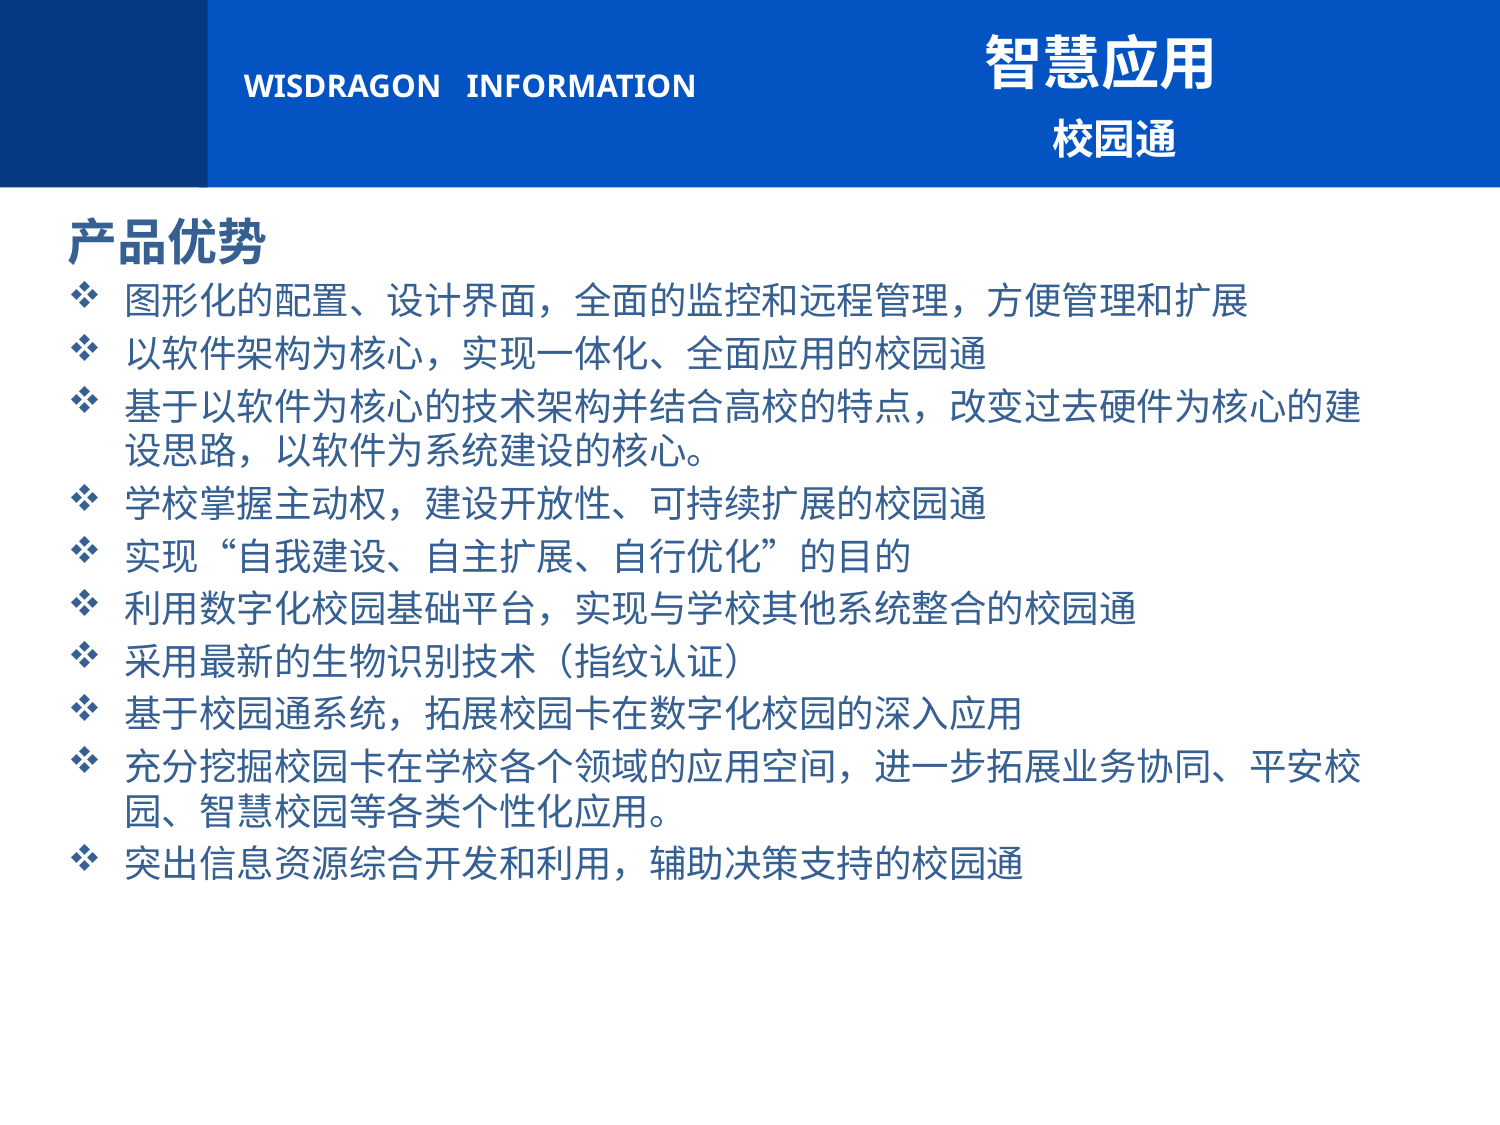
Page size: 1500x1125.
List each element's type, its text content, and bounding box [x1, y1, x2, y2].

text_box 智慧应用 校园通 [702, 19, 1500, 174]
list 产品优势 图形化的配置、设计界面，全面的监控和远程管理，方便管理和扩展 以软件架构为核心，实现一体化、全面应用的校园通 基于以软件为核心的技术架构并结合高校的特点，改变过去硬件为核心的建设思路，以软件为系统建设的核心。 学校掌握主动权，建设开放性、可持续扩展的校园通 实现“自我建设、自主扩展、自行优化”的目的 利用数字化校园基础平台，实现与学校其他系统整合的校园通 采用最新的生物识别技术（指纹认证） 基于校园通系统，拓展校园卡在数字化校园的深入应用 充分挖掘校园卡在学校各个领域的应用空间，进一步拓展业务协同、平安校园、智慧校园等各类个性化应用。 突出信息资源综合开发和利用，辅助决策支持的校园通 [53, 172, 1404, 916]
